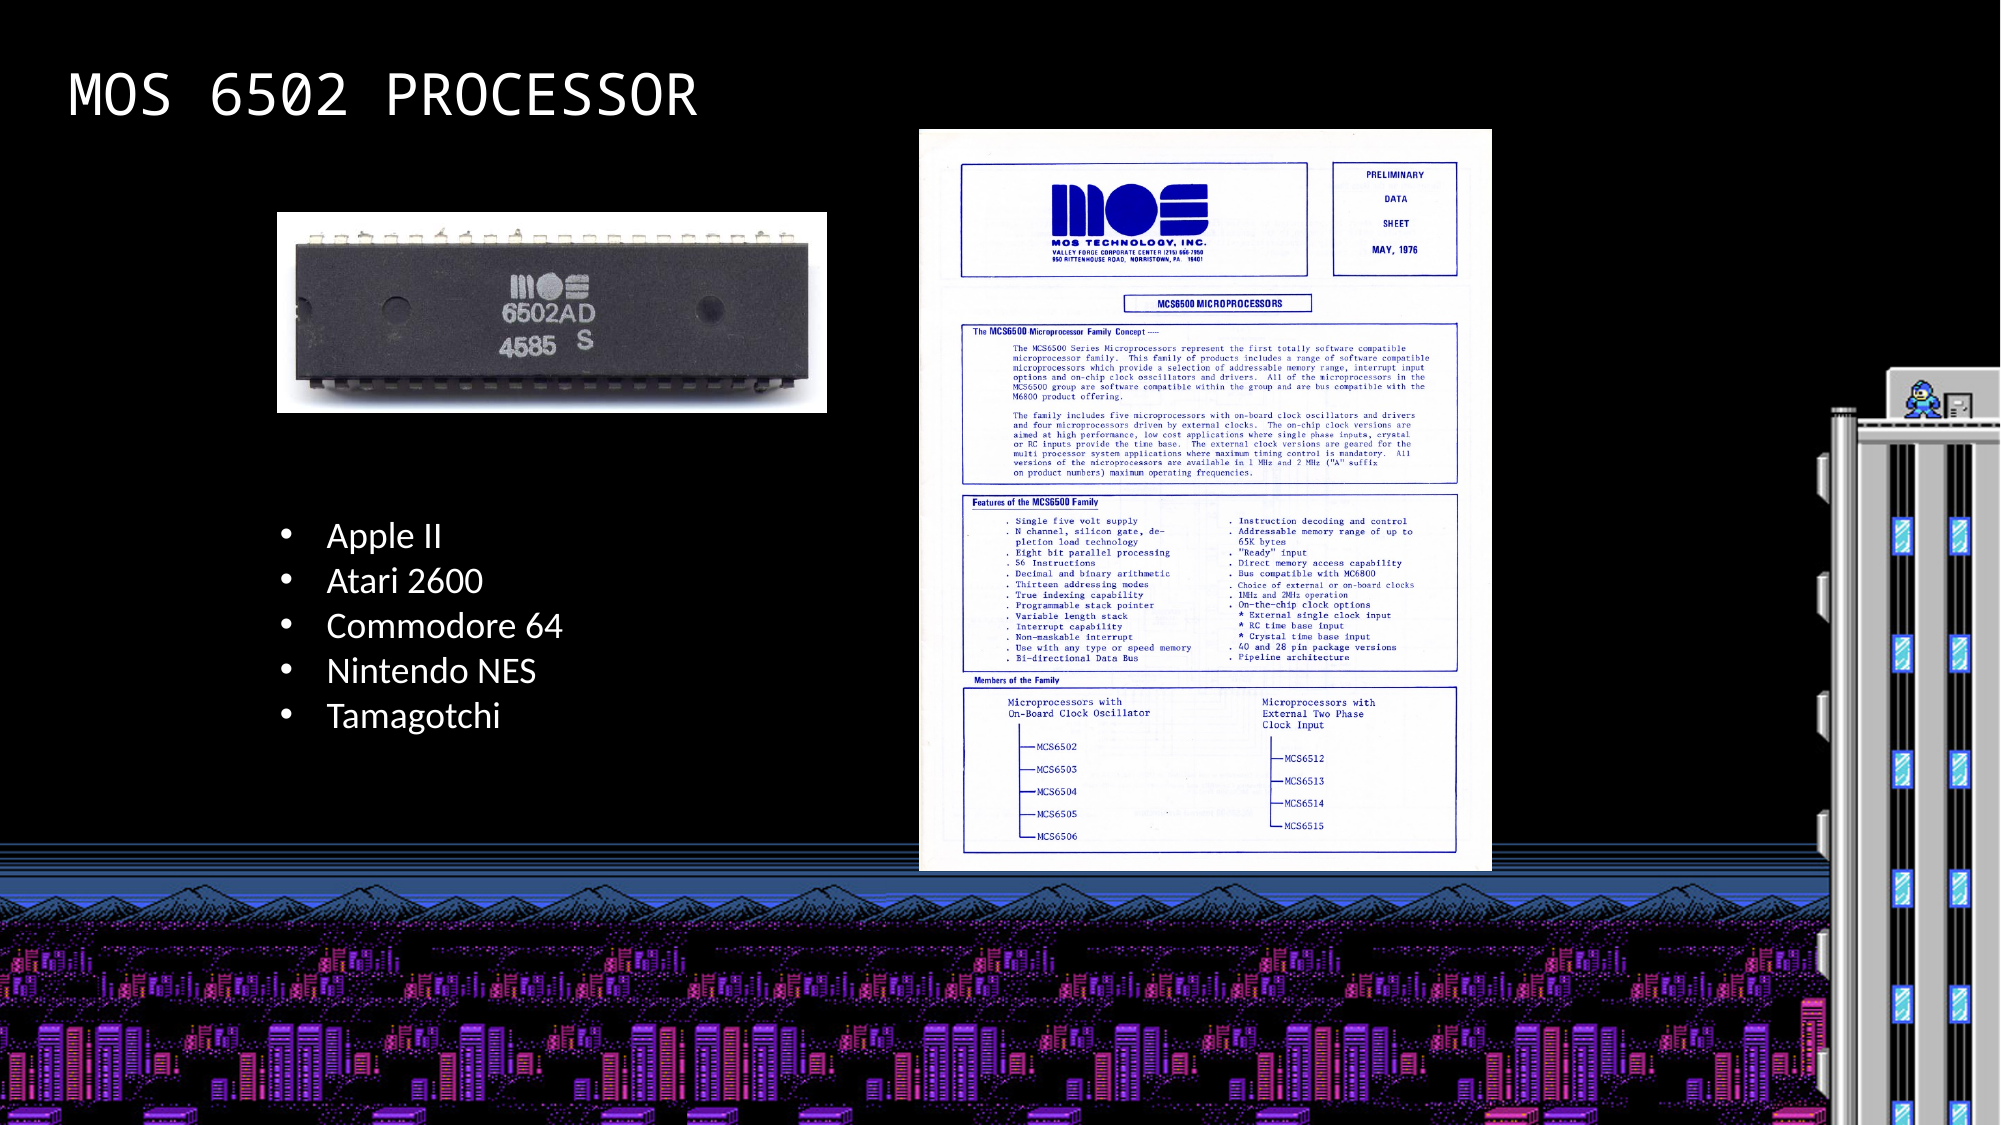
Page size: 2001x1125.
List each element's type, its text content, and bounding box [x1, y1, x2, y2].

picture [0, 0, 2001, 1125]
text_box MOS 6502 PROCESSOR [54, 49, 1814, 135]
text_box Apple II Atari 2600 Commodore 64 Nintendo NES Tamagotchi [265, 504, 598, 744]
